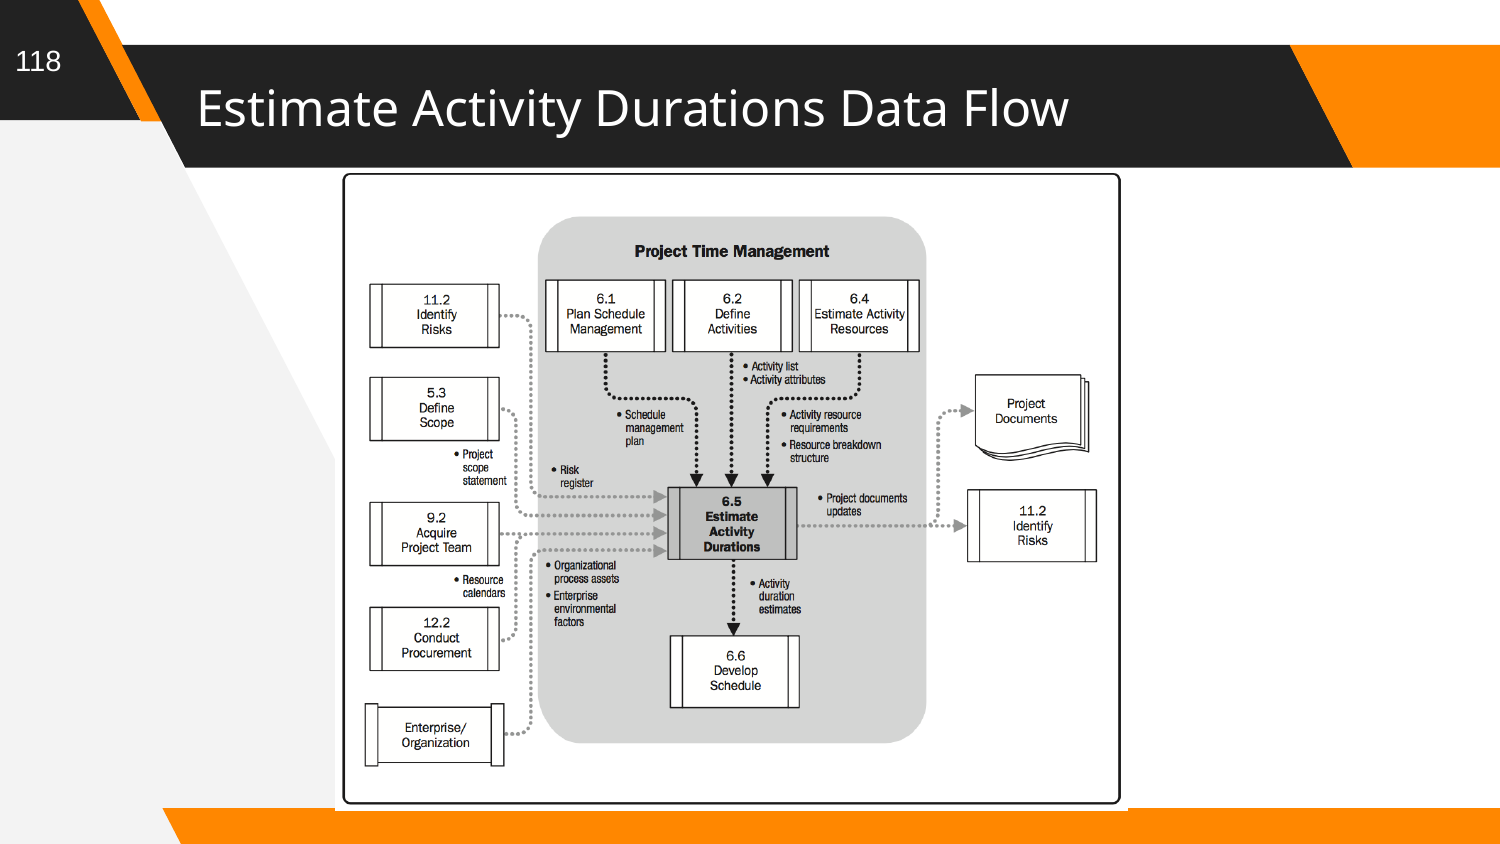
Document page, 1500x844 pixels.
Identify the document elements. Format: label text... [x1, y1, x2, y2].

picture [335, 167, 1129, 811]
slide_number 118 [0, 0, 98, 121]
title Estimate Activity Durations Data Flow [181, 45, 1285, 169]
